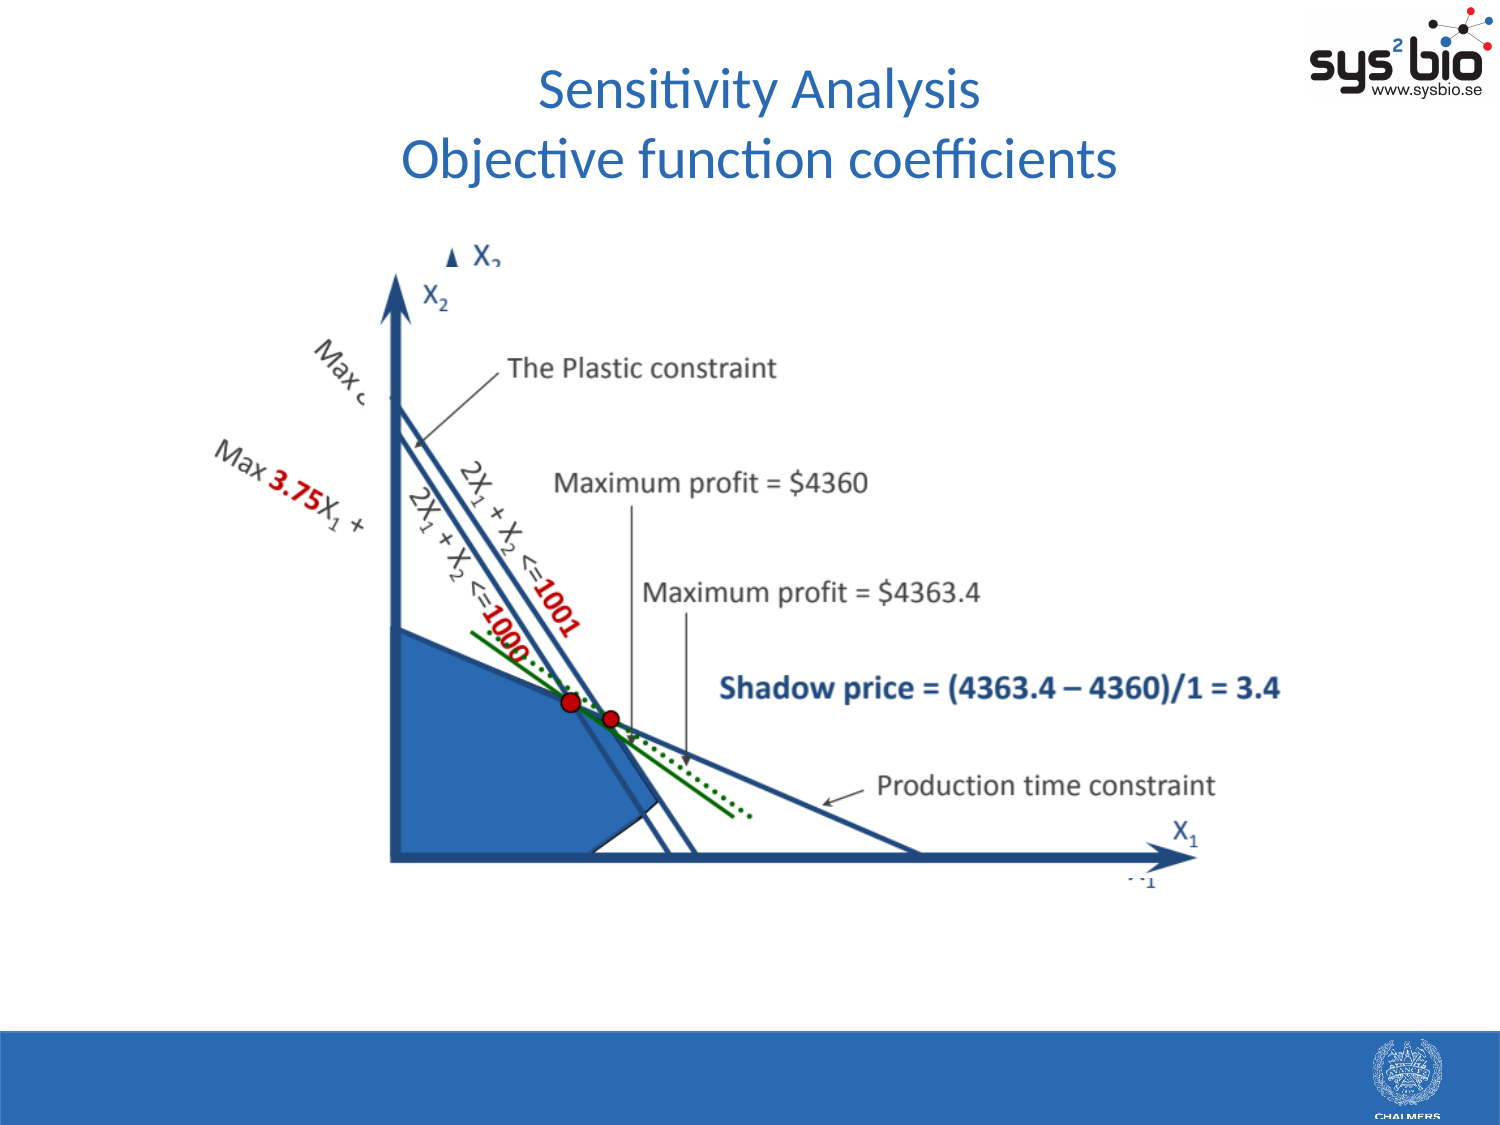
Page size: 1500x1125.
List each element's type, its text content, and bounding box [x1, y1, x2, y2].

text_box Sensitivity Analysis Objective function coefficients [254, 42, 1266, 204]
picture [1310, 7, 1493, 99]
picture [185, 224, 1289, 895]
